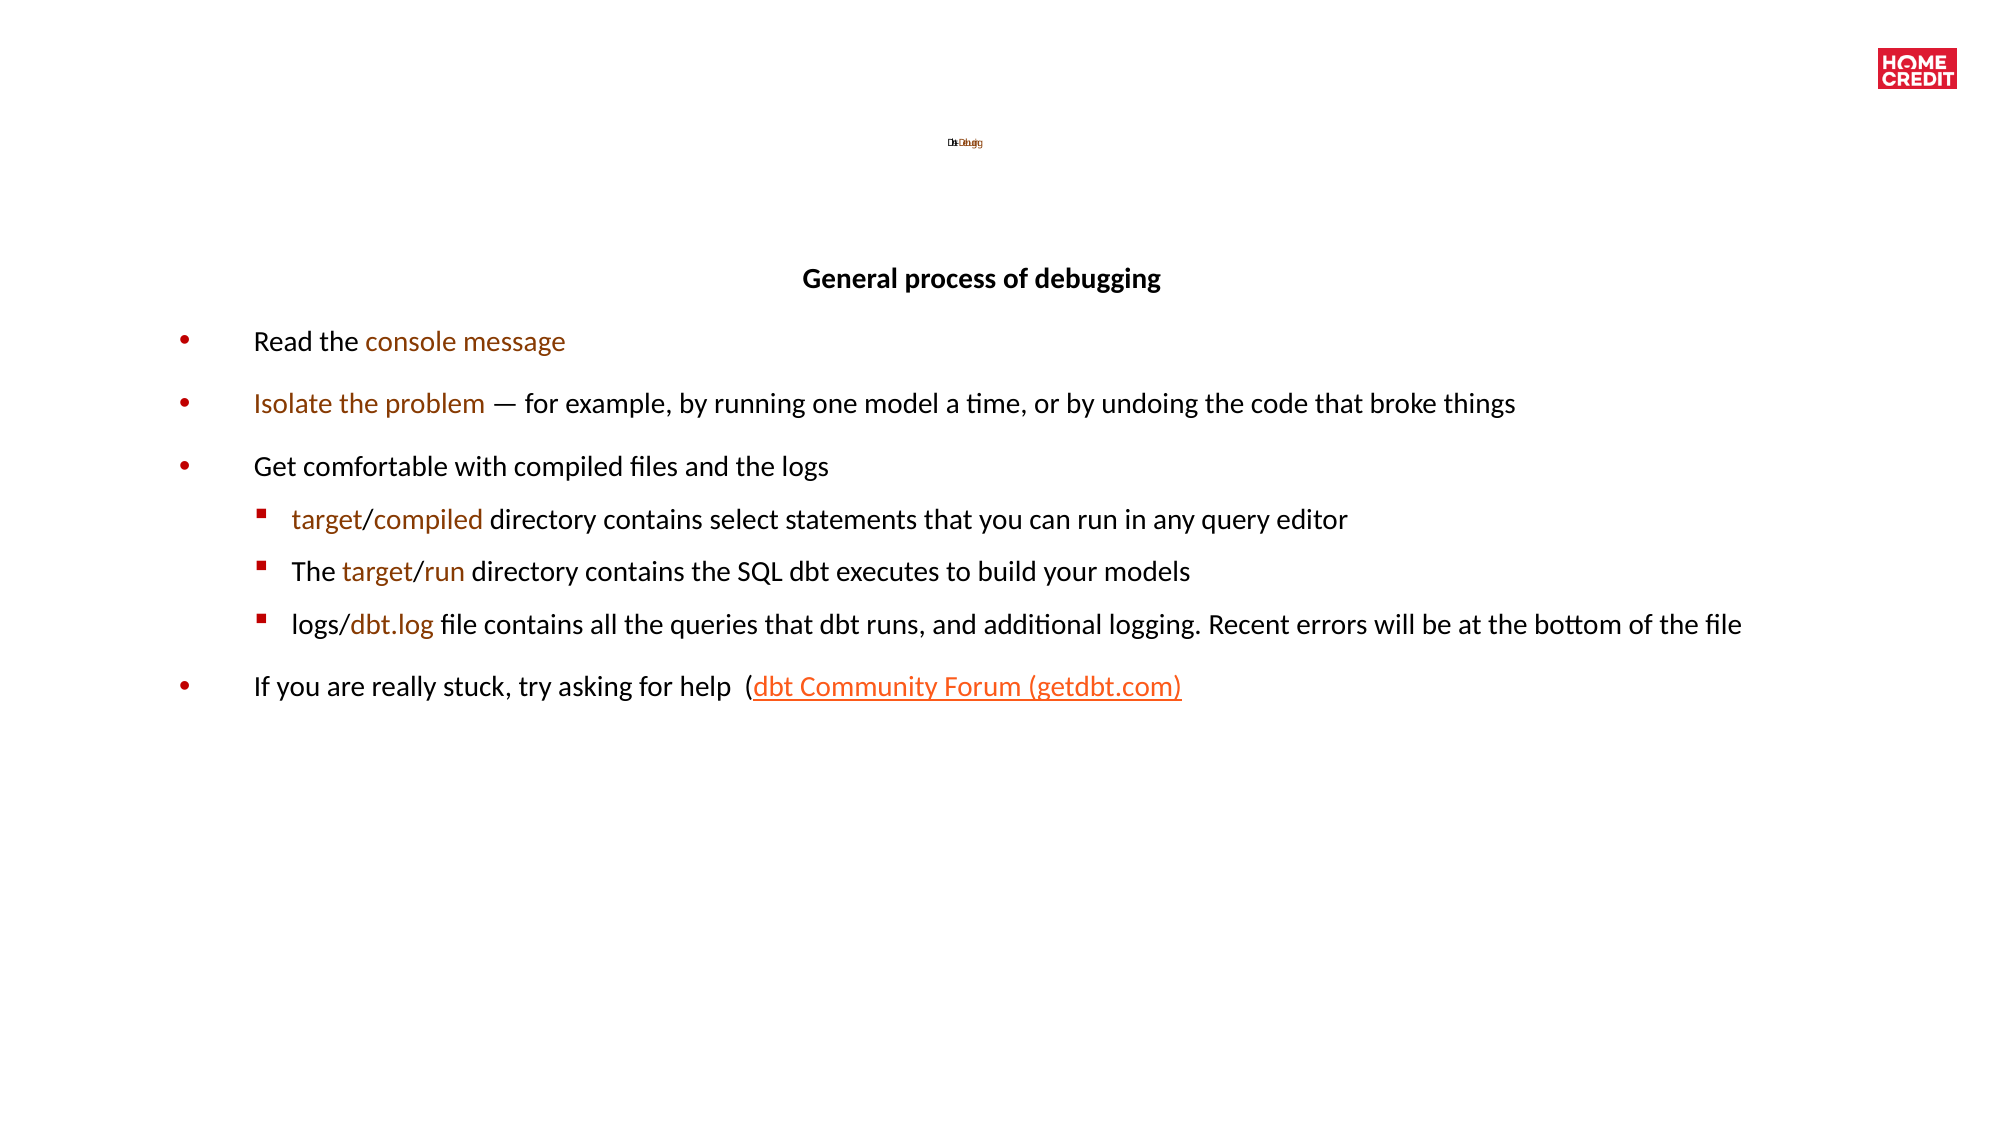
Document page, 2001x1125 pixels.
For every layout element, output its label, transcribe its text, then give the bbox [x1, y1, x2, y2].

title Dbt – Debuging [627, 100, 1304, 187]
list General process of debugging Read the console message Isolate the problem — for example, by running one model a time, or by undoing the code that broke things Get comfortable with compiled files and the logs target/compiled directory contains select statements that you can run in any query editor The target/run directory contains the SQL dbt executes to build your models logs/dbt.log file contains all the queries that dbt runs, and additional logging. Recent errors will be at the bottom of the file If you are really stuck, try asking for help (dbt Community Forum (getdbt.com) [164, 244, 1807, 745]
picture [1878, 48, 1958, 90]
